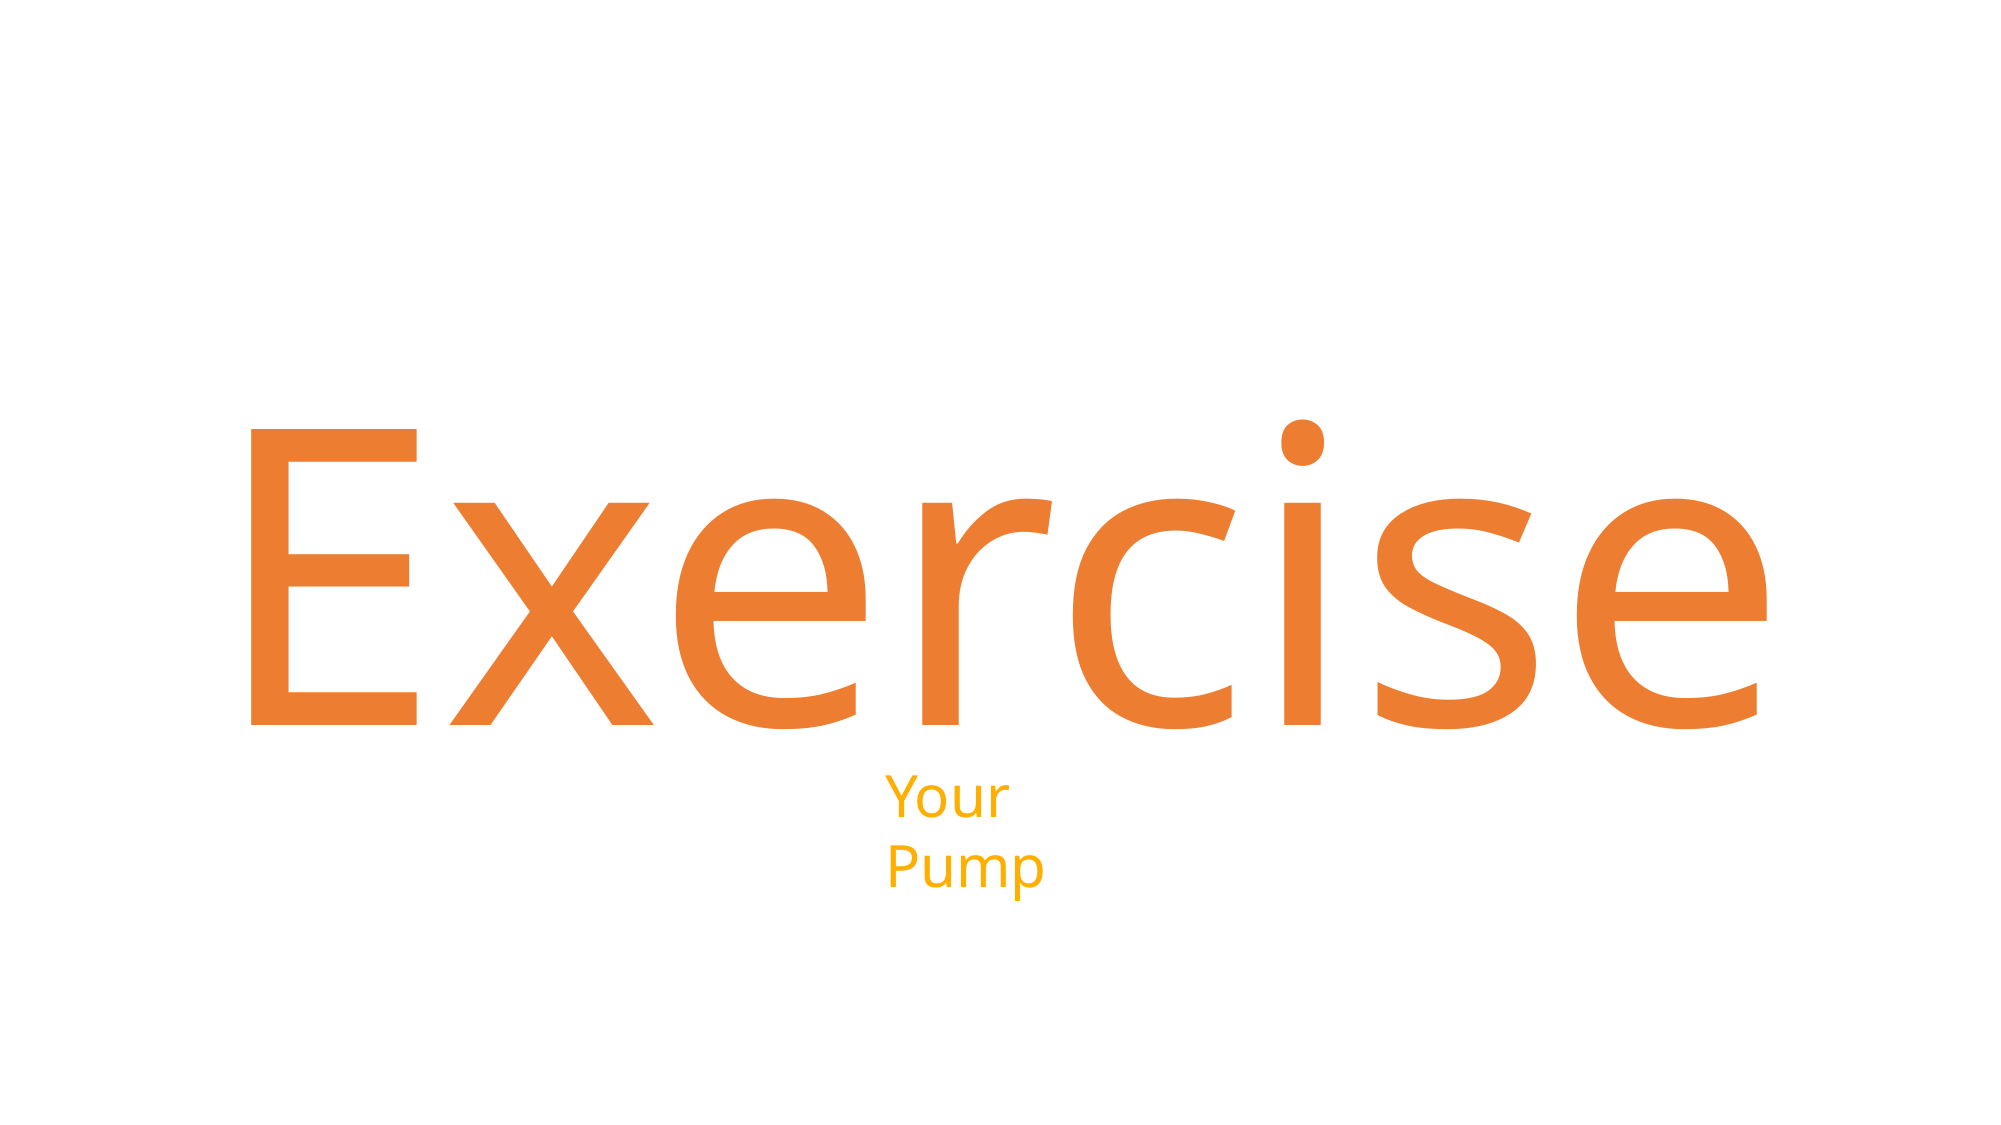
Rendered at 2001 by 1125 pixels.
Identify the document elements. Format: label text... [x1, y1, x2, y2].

text_box Exercise [197, 303, 1803, 816]
text_box Your Pump [870, 752, 1130, 907]
